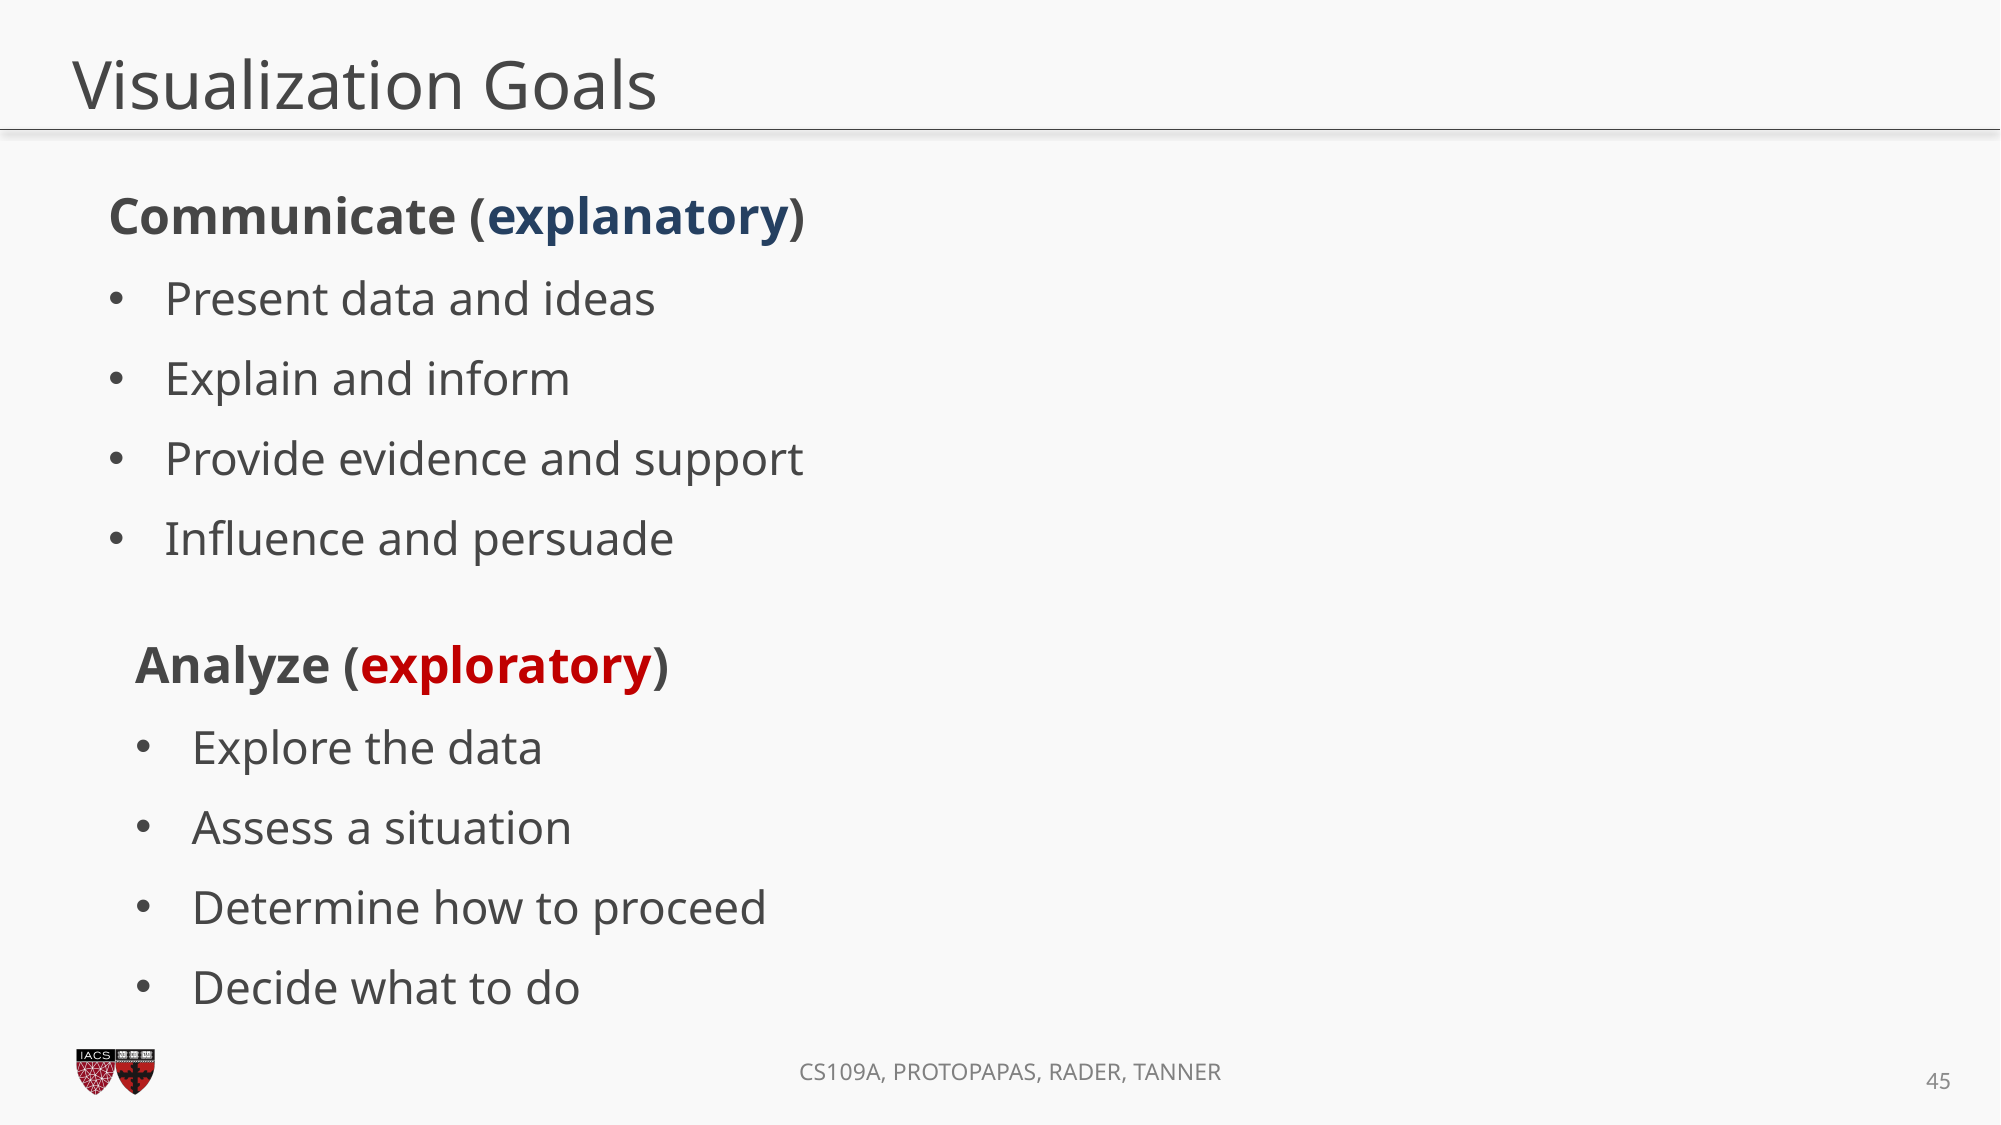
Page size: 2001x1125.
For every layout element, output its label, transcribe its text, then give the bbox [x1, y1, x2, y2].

text_box Analyze (exploratory) Explore the data Assess a situation Determine how to proceed Decide what to do [120, 626, 1830, 1080]
picture [75, 1049, 155, 1095]
title Visualization Goals [57, 35, 1943, 162]
slide_number 44 [1500, 1050, 1967, 1110]
list Communicate (explanatory) Present data and ideas Explain and inform Provide evidence and support Influence and persuade [93, 177, 1803, 632]
